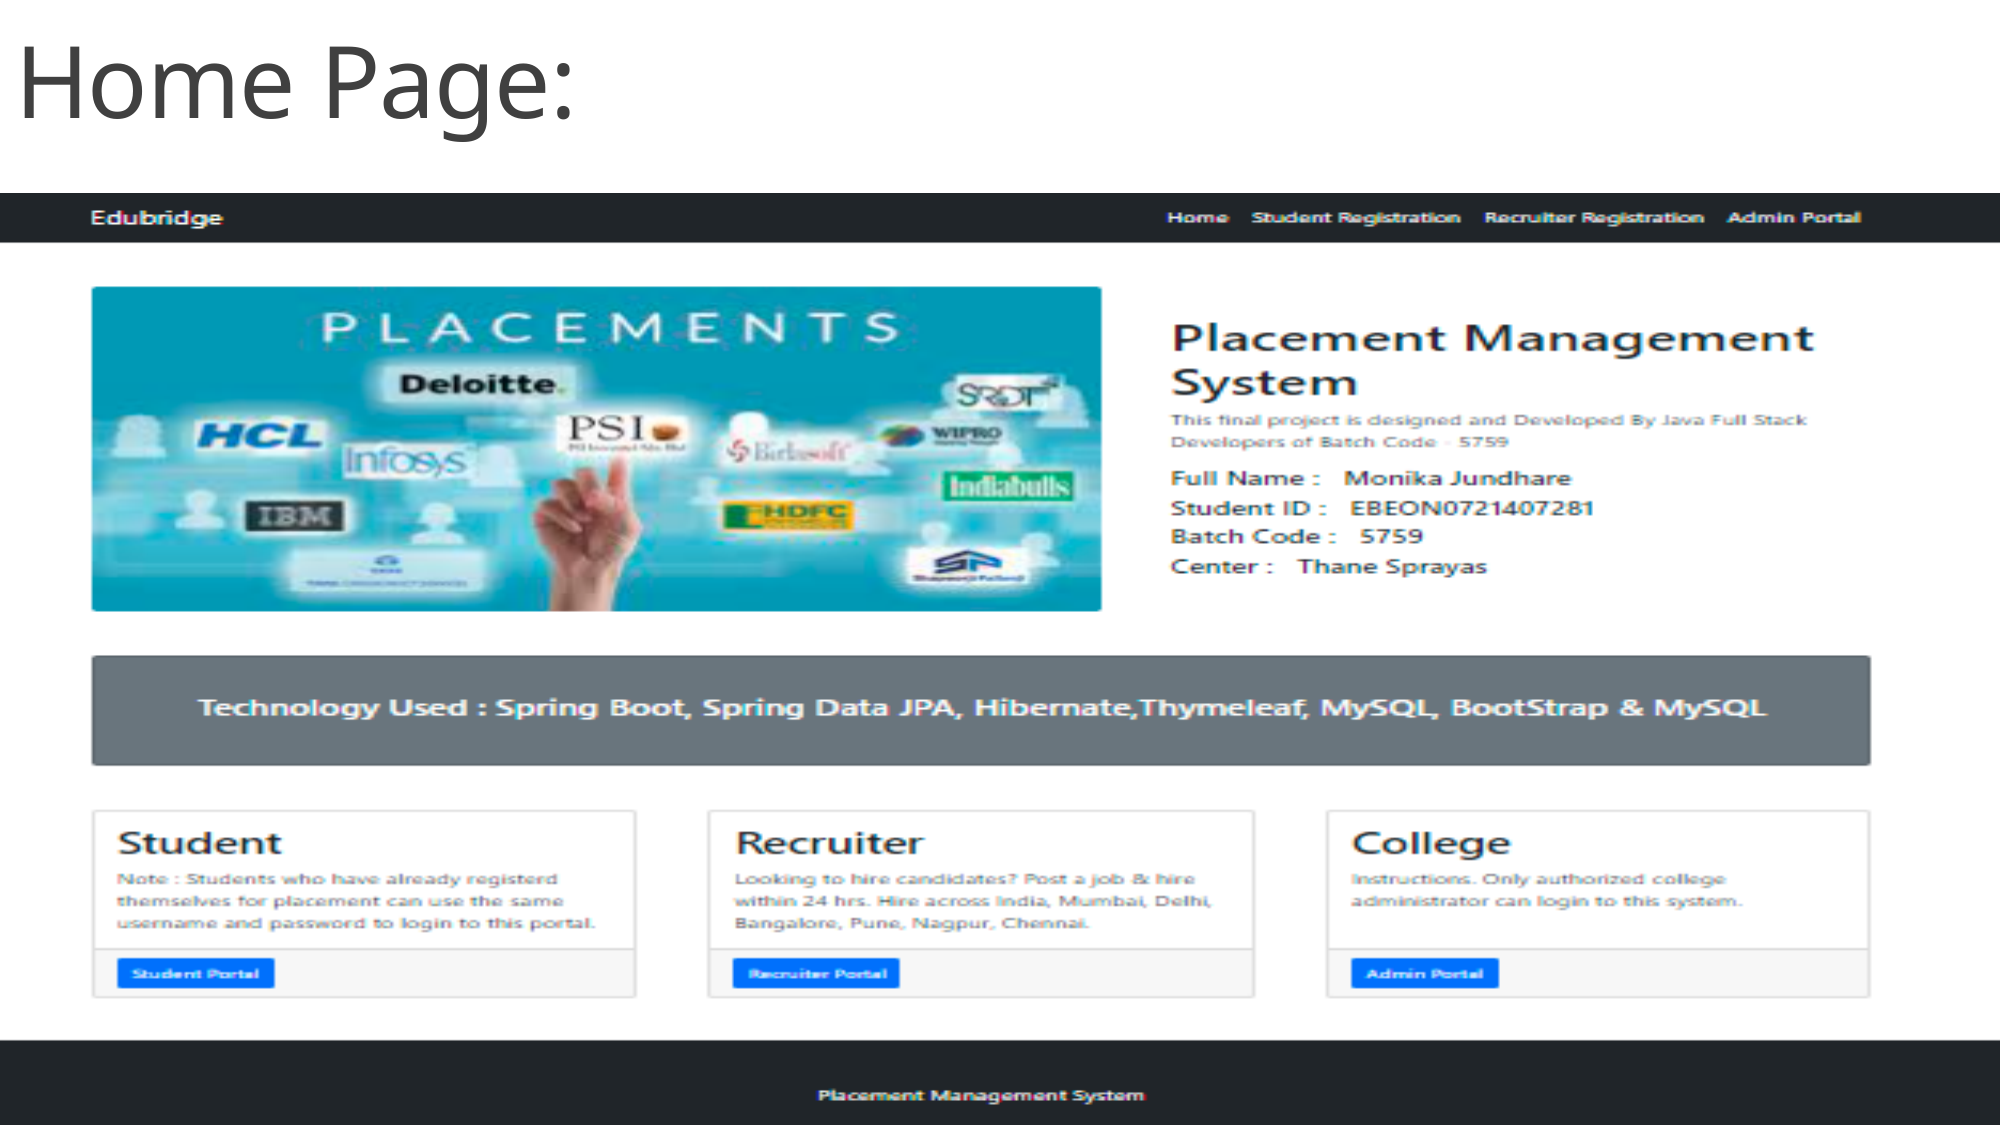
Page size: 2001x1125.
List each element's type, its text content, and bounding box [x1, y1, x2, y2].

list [0, 192, 2000, 1125]
title Home Page: [0, 0, 1804, 147]
